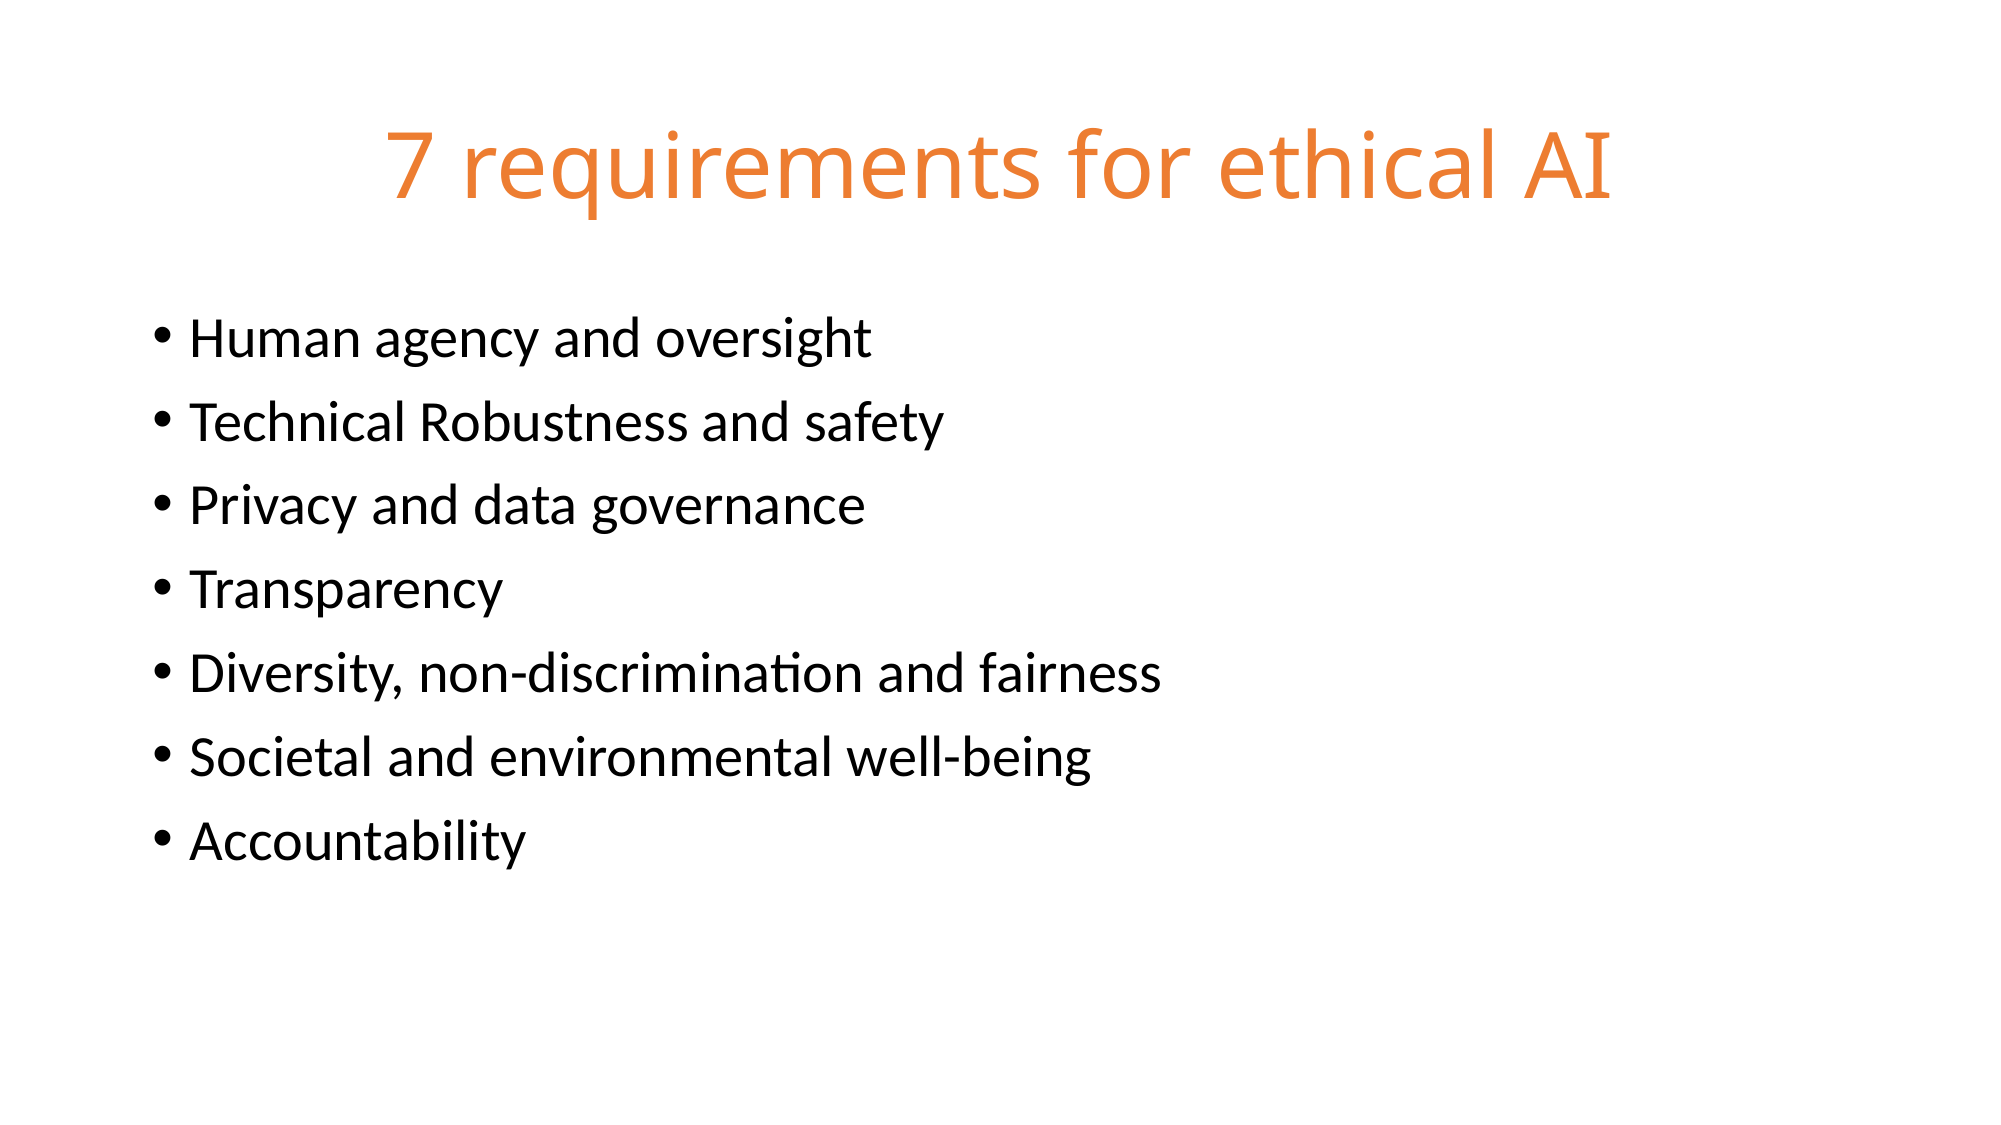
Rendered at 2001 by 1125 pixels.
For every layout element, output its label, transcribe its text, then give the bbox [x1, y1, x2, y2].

list Human agency and oversight Technical Robustness and safety Privacy and data governance Transparency Diversity, non-discrimination and fairness Societal and environmental well-being Accountability [137, 299, 1863, 1014]
title 7 requirements for ethical AI [137, 59, 1863, 278]
